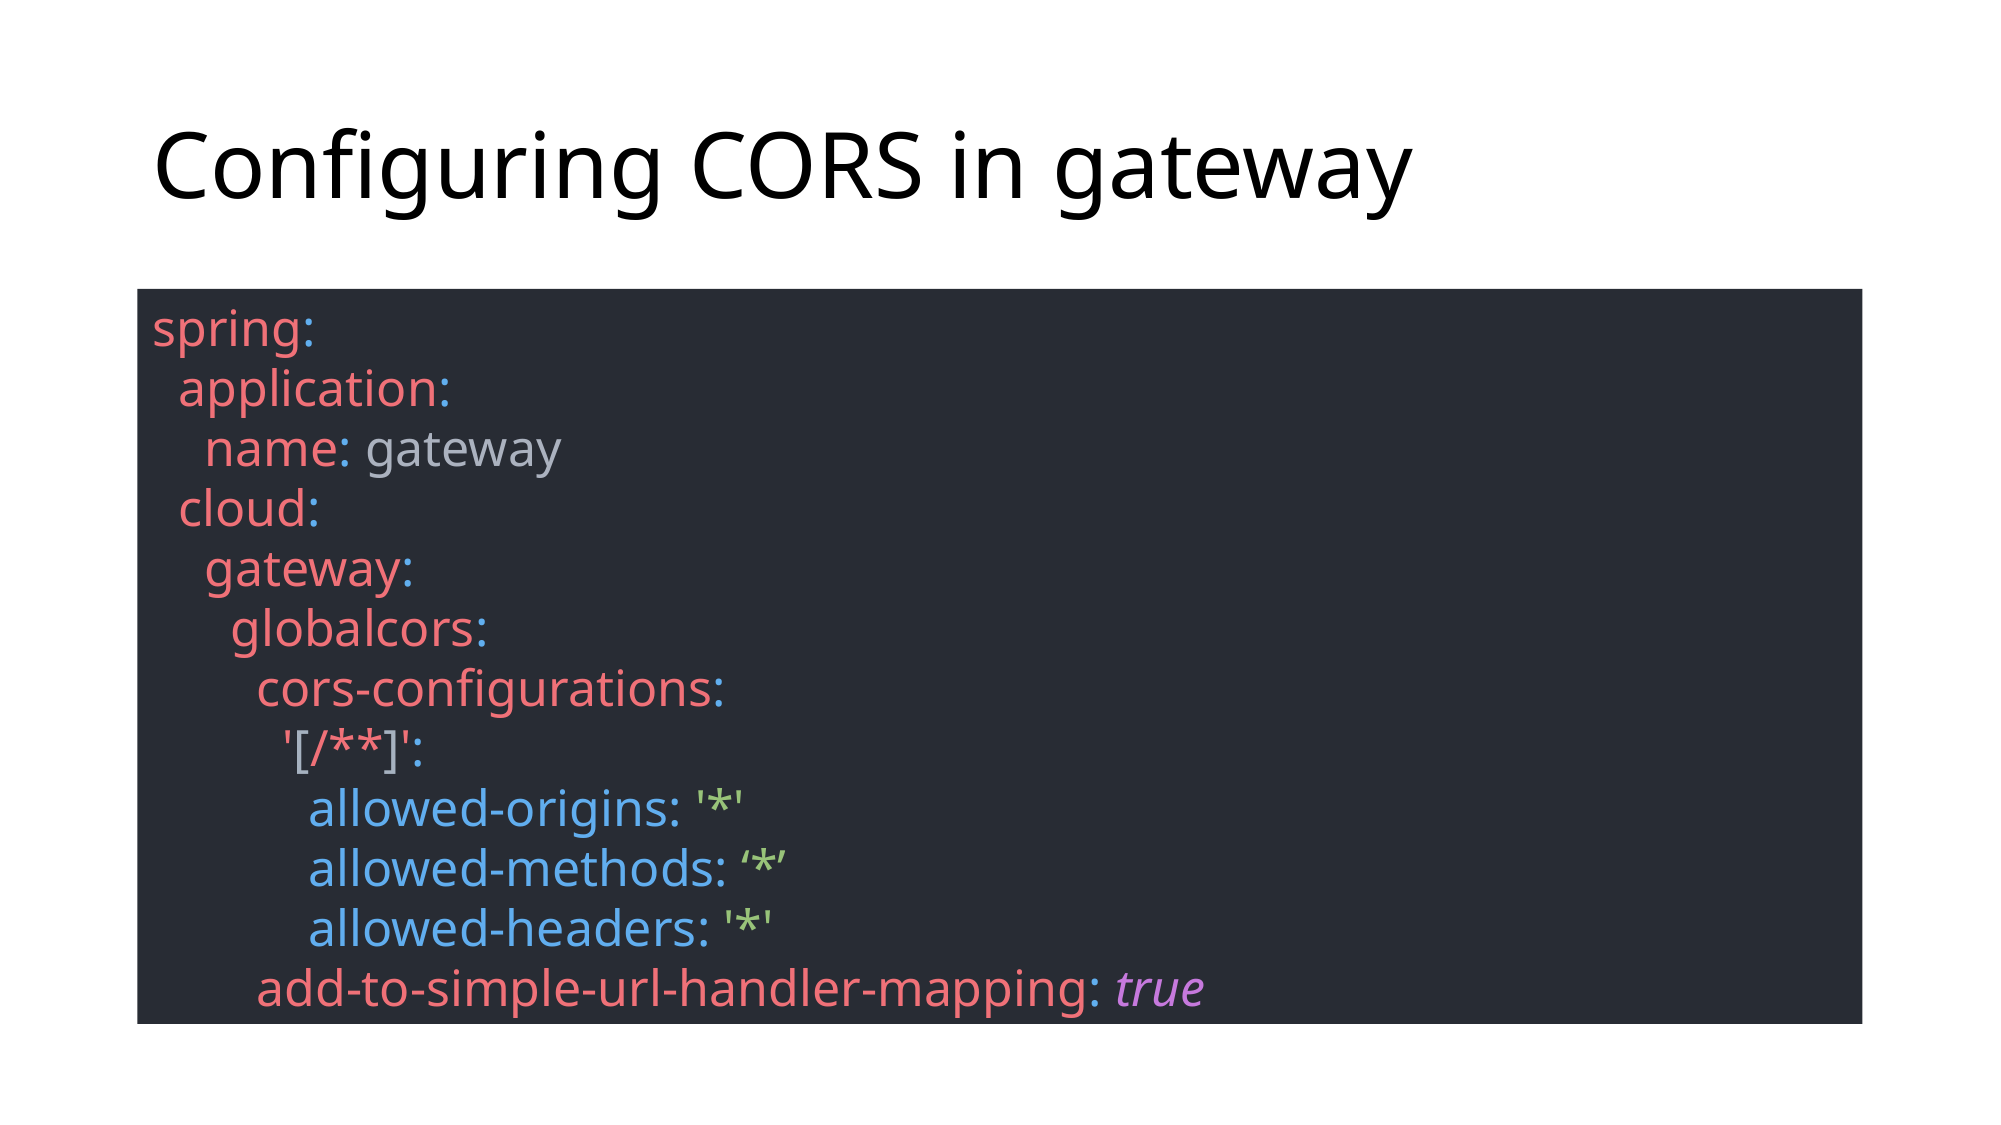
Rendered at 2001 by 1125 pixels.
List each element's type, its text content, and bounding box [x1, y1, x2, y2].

list spring: application: name: gateway cloud: gateway: globalcors: cors-configurations: '[/**]': allowed-origins: '*' allowed-methods: ‘*’ allowed-headers: '*' add-to-simple-url-handler-mapping: true [137, 288, 1863, 1024]
title Configuring CORS in gateway [137, 59, 1863, 278]
